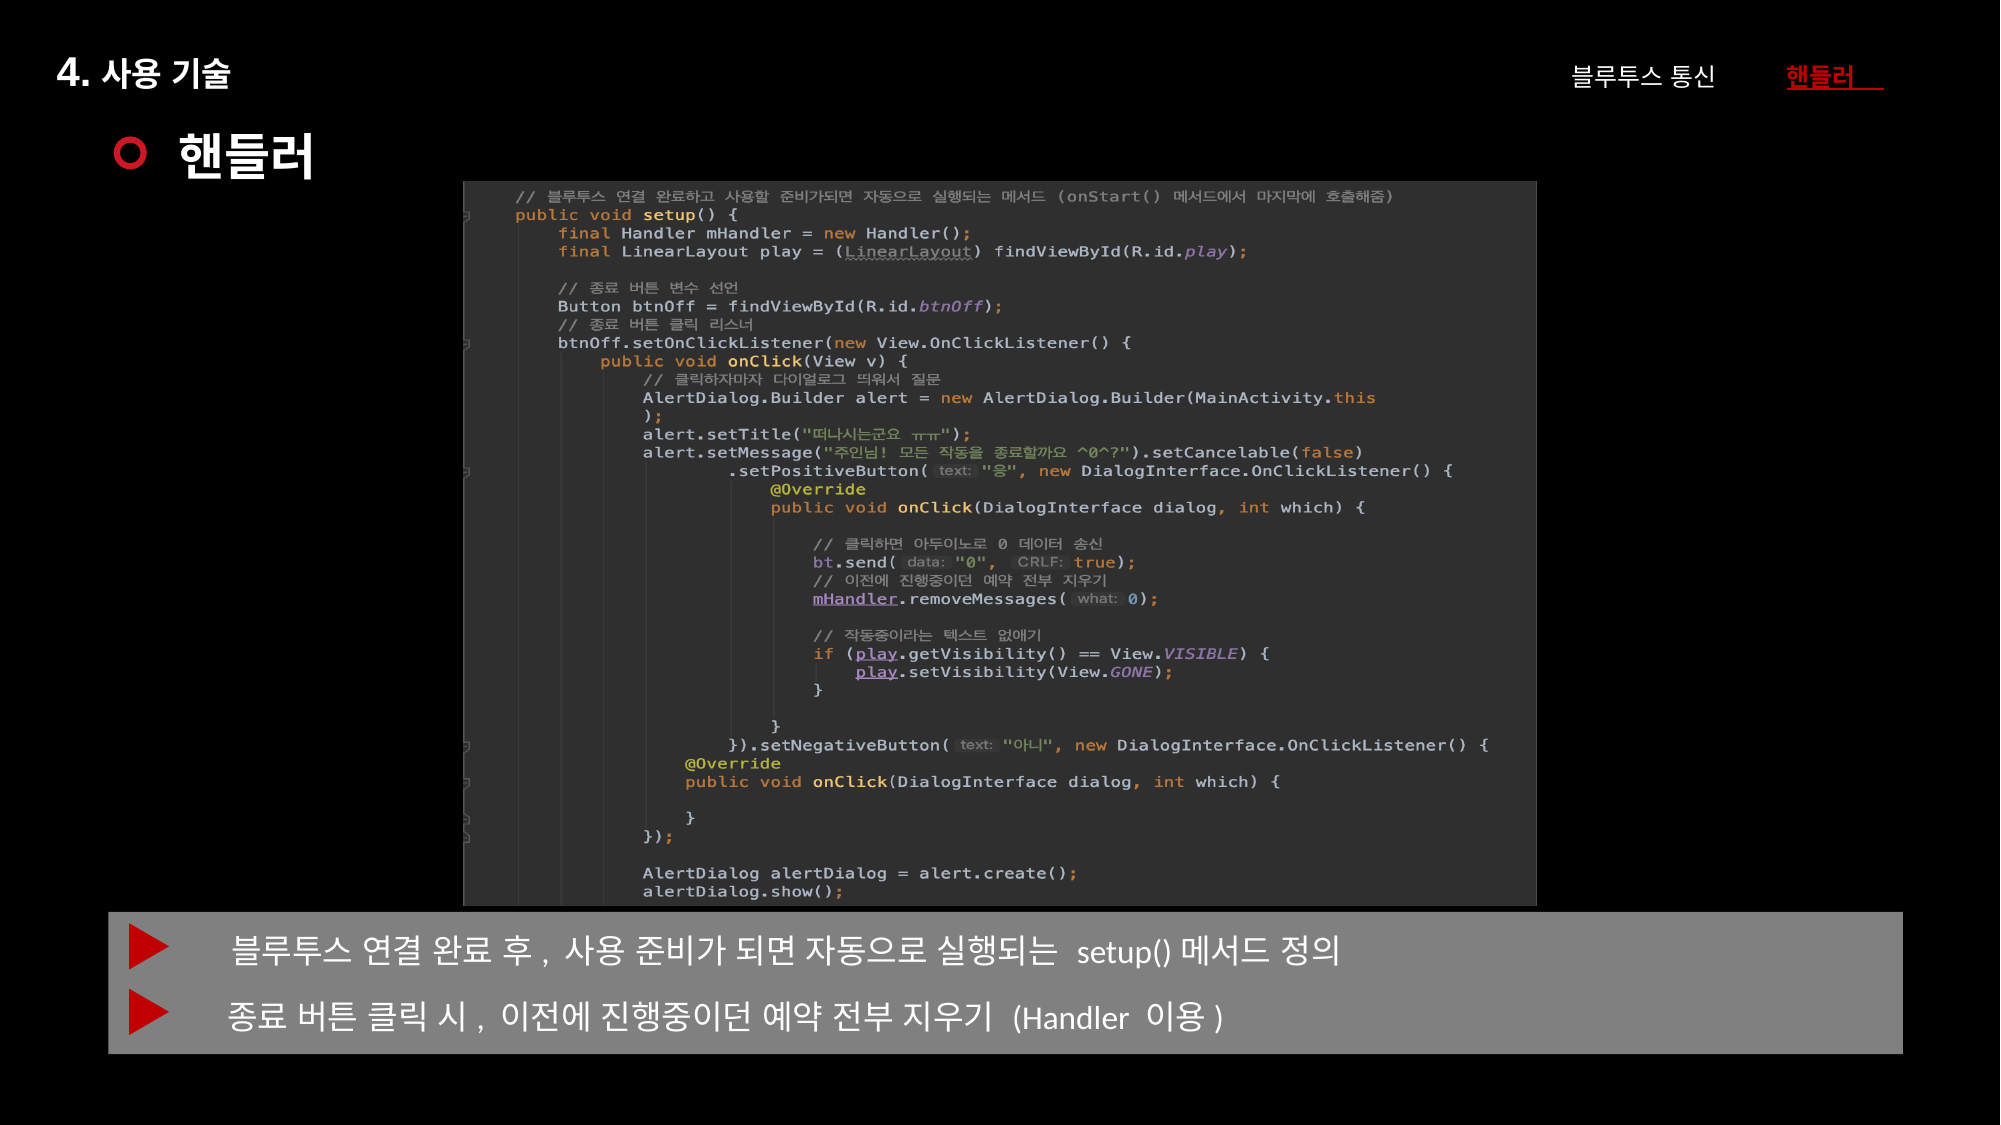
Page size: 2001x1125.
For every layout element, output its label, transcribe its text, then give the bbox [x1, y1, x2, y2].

text_box [115, 138, 145, 168]
text_box 4.사용 기술 [41, 37, 423, 103]
text_box [129, 923, 170, 970]
text_box 블루투스 통신 핸들러 [1556, 53, 1938, 99]
text_box [107, 911, 1904, 1055]
picture [463, 181, 1537, 906]
text_box [129, 988, 170, 1035]
text_box 블루투스 연결 완료 후, 사용 준비가 되면 자동으로 실행되는 setup()메서드 정의 [216, 923, 1357, 978]
text_box 종료 버튼 클릭 시, 이전에 진행중이던 예약 전부 지우기 (Handler 이용) [212, 988, 1239, 1044]
text_box 핸들러 [163, 118, 332, 193]
